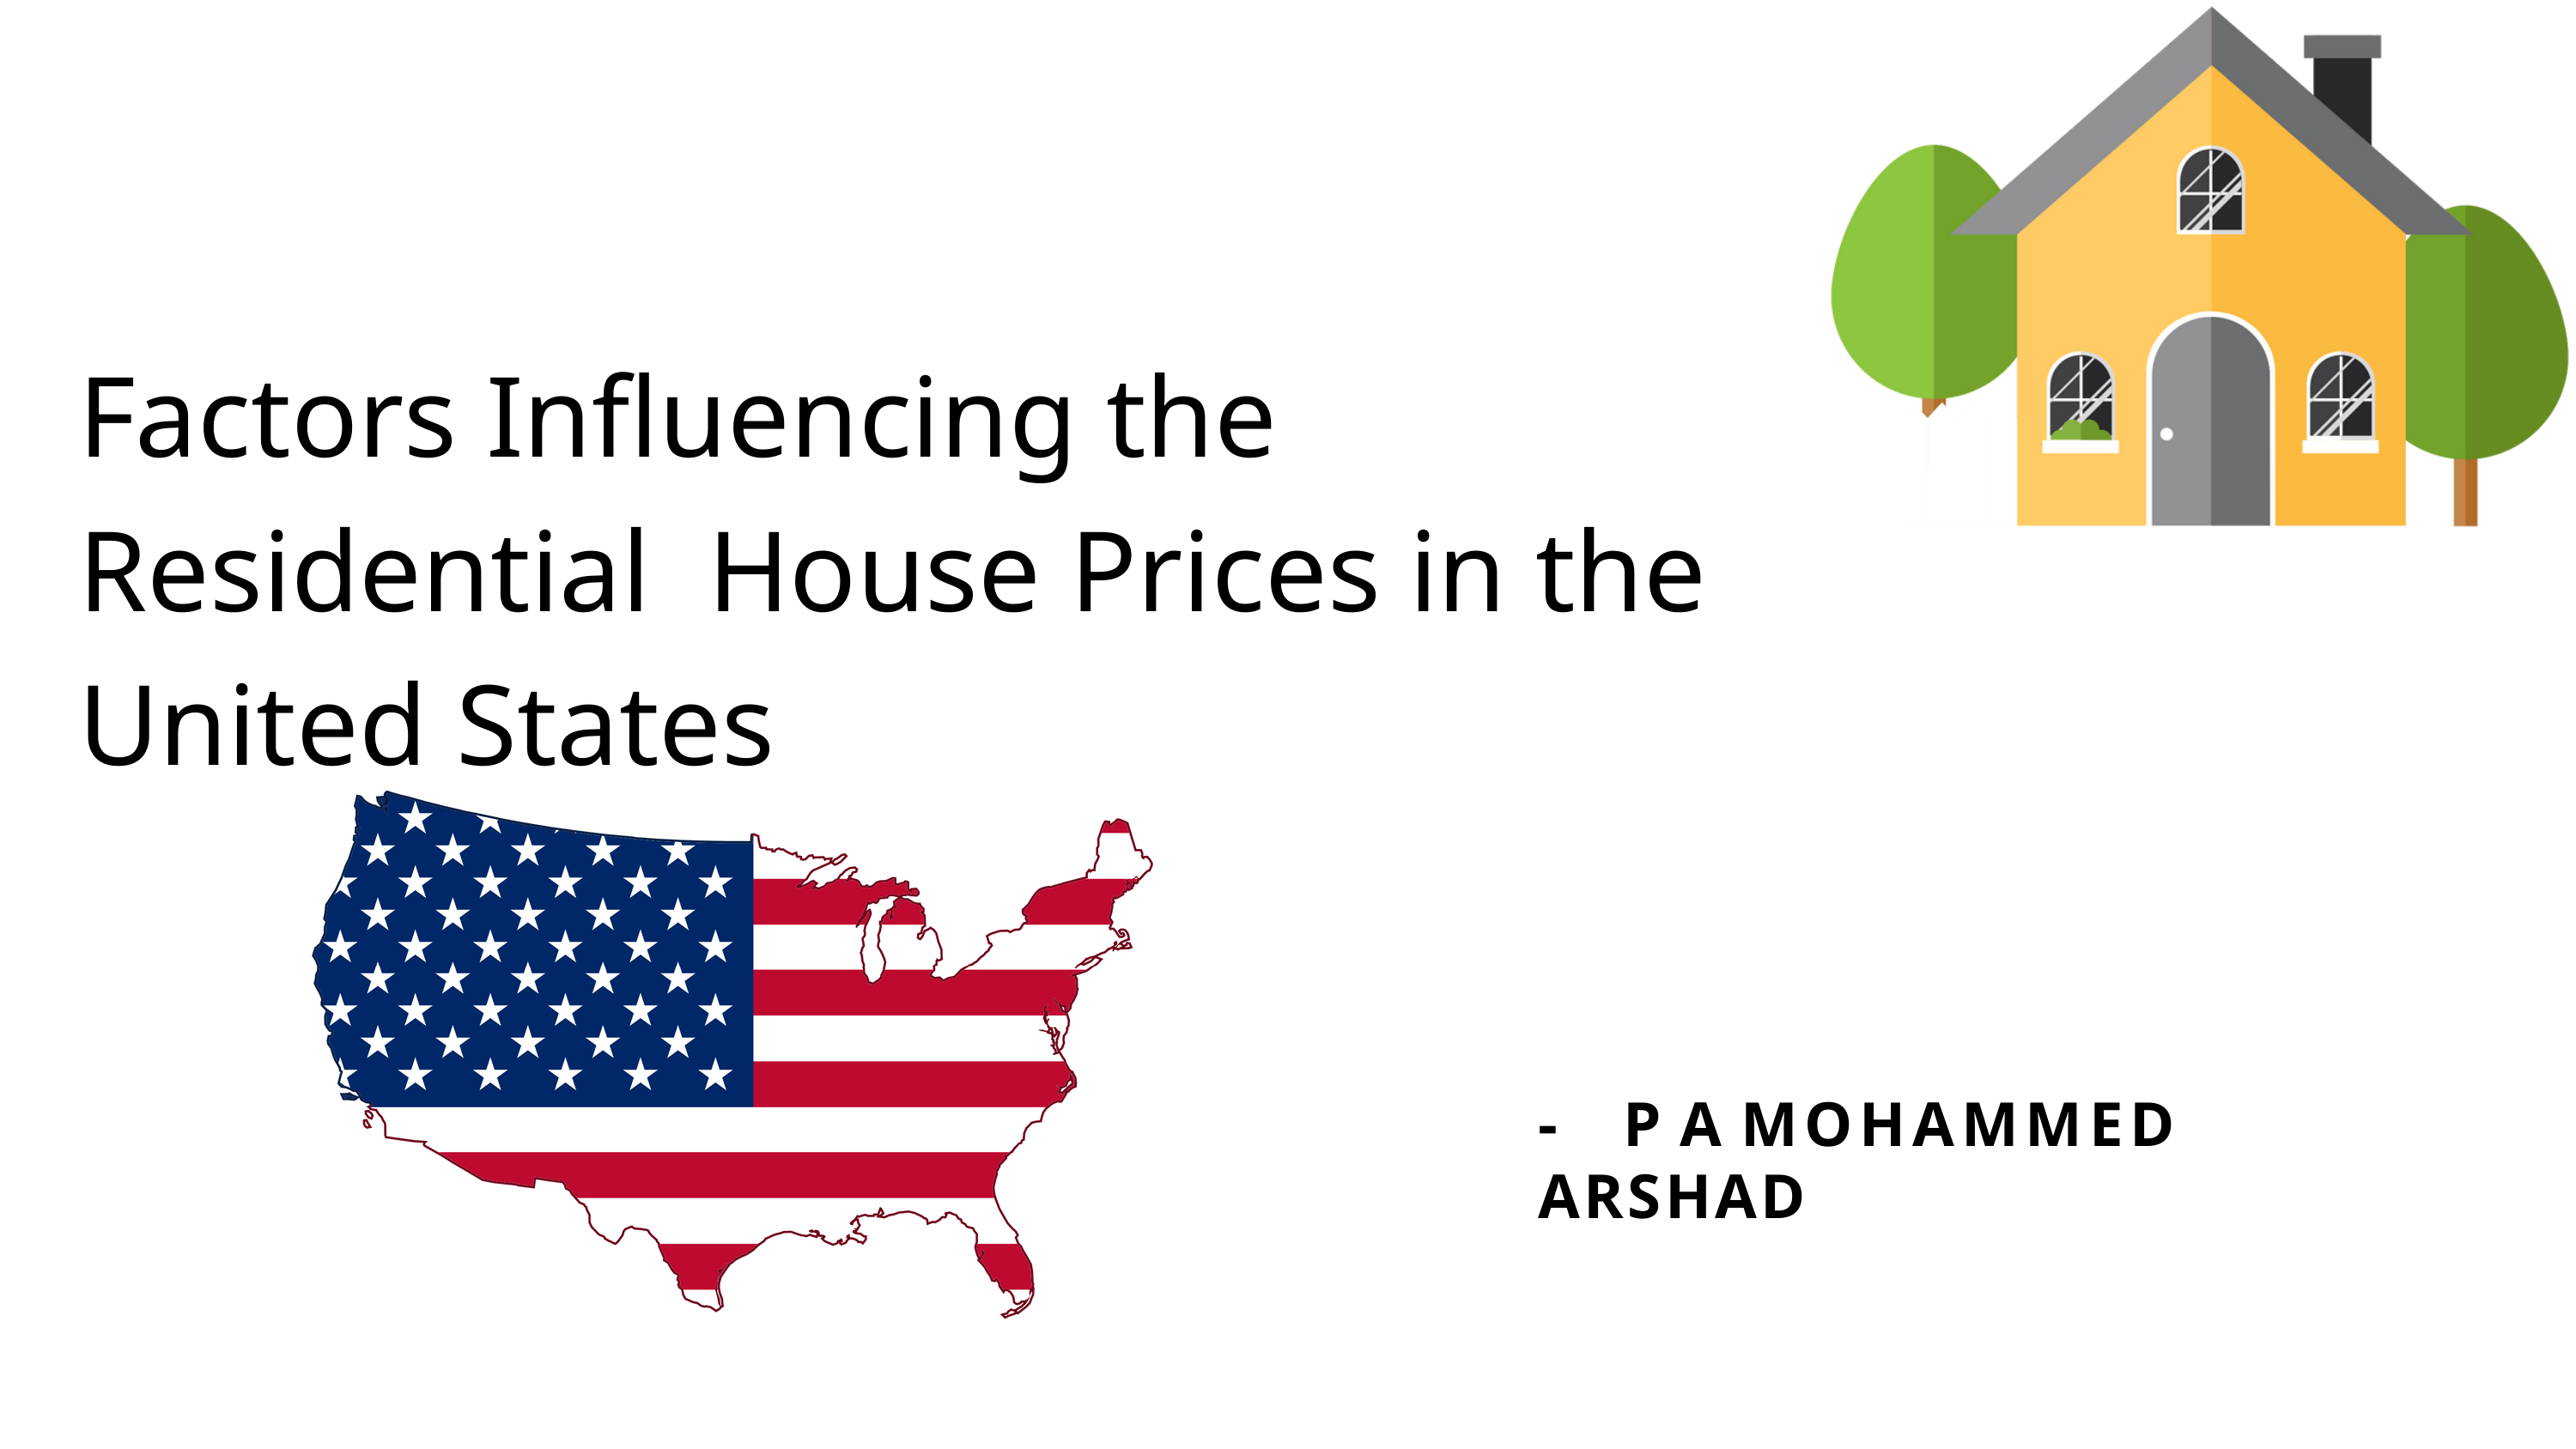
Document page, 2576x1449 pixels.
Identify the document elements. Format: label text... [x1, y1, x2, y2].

picture [1824, 0, 2576, 534]
title Factors Influencing the Residential House Prices in the United States [76, 323, 1864, 788]
text_box - P A MOHAMMED ARSHAD [1536, 1083, 2388, 1232]
picture [306, 786, 1163, 1325]
